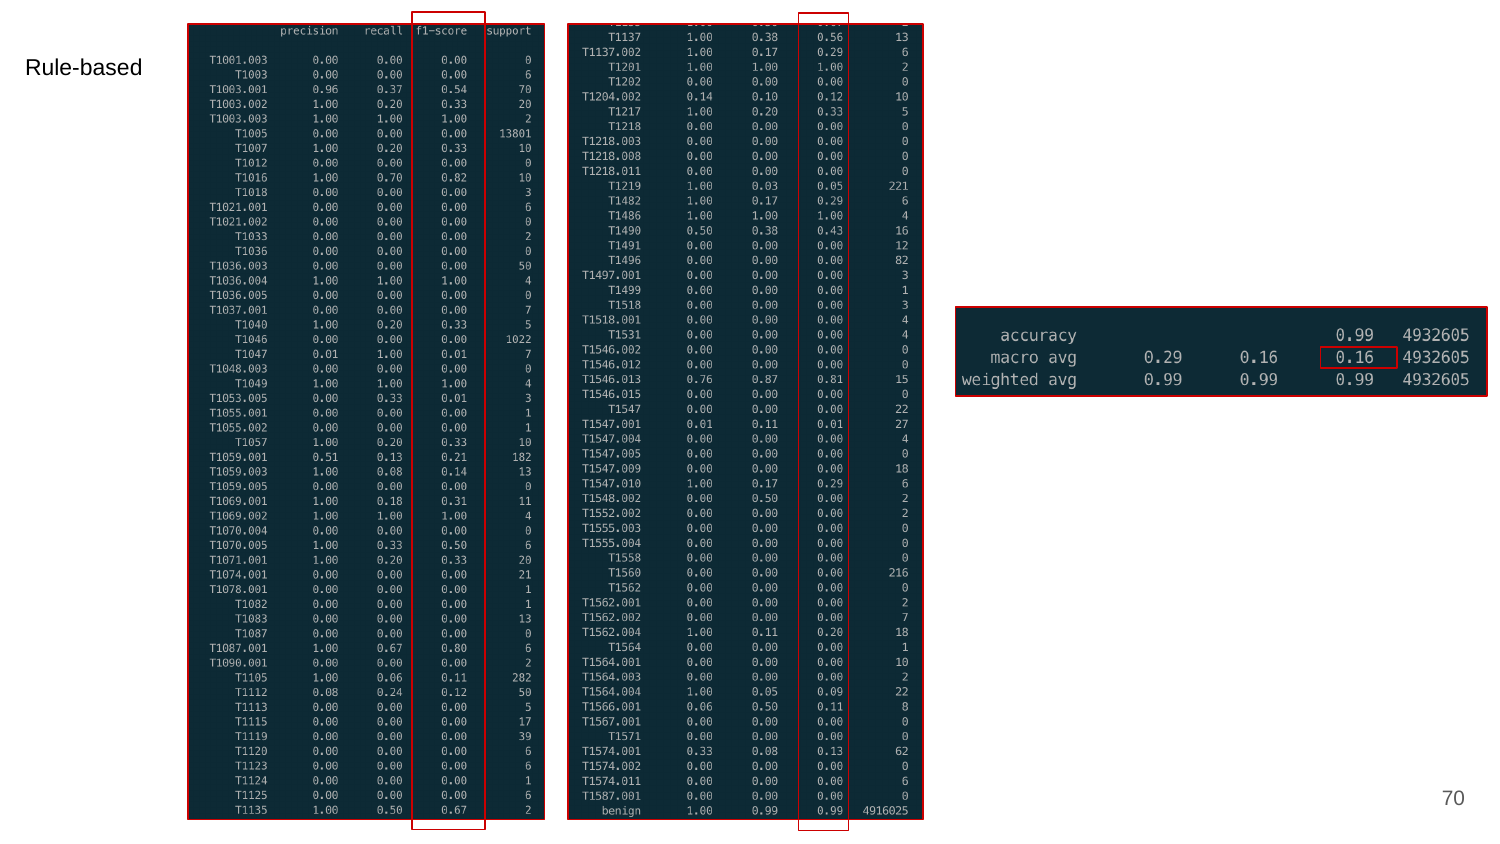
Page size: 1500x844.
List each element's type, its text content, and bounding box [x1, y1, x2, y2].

text_box Rule-based [10, 38, 164, 94]
picture [188, 24, 544, 819]
text_box [798, 827, 849, 831]
picture [956, 307, 1487, 396]
slide_number ‹#› [1389, 764, 1480, 830]
text_box [412, 12, 486, 23]
picture [568, 24, 923, 819]
text_box [798, 13, 849, 23]
